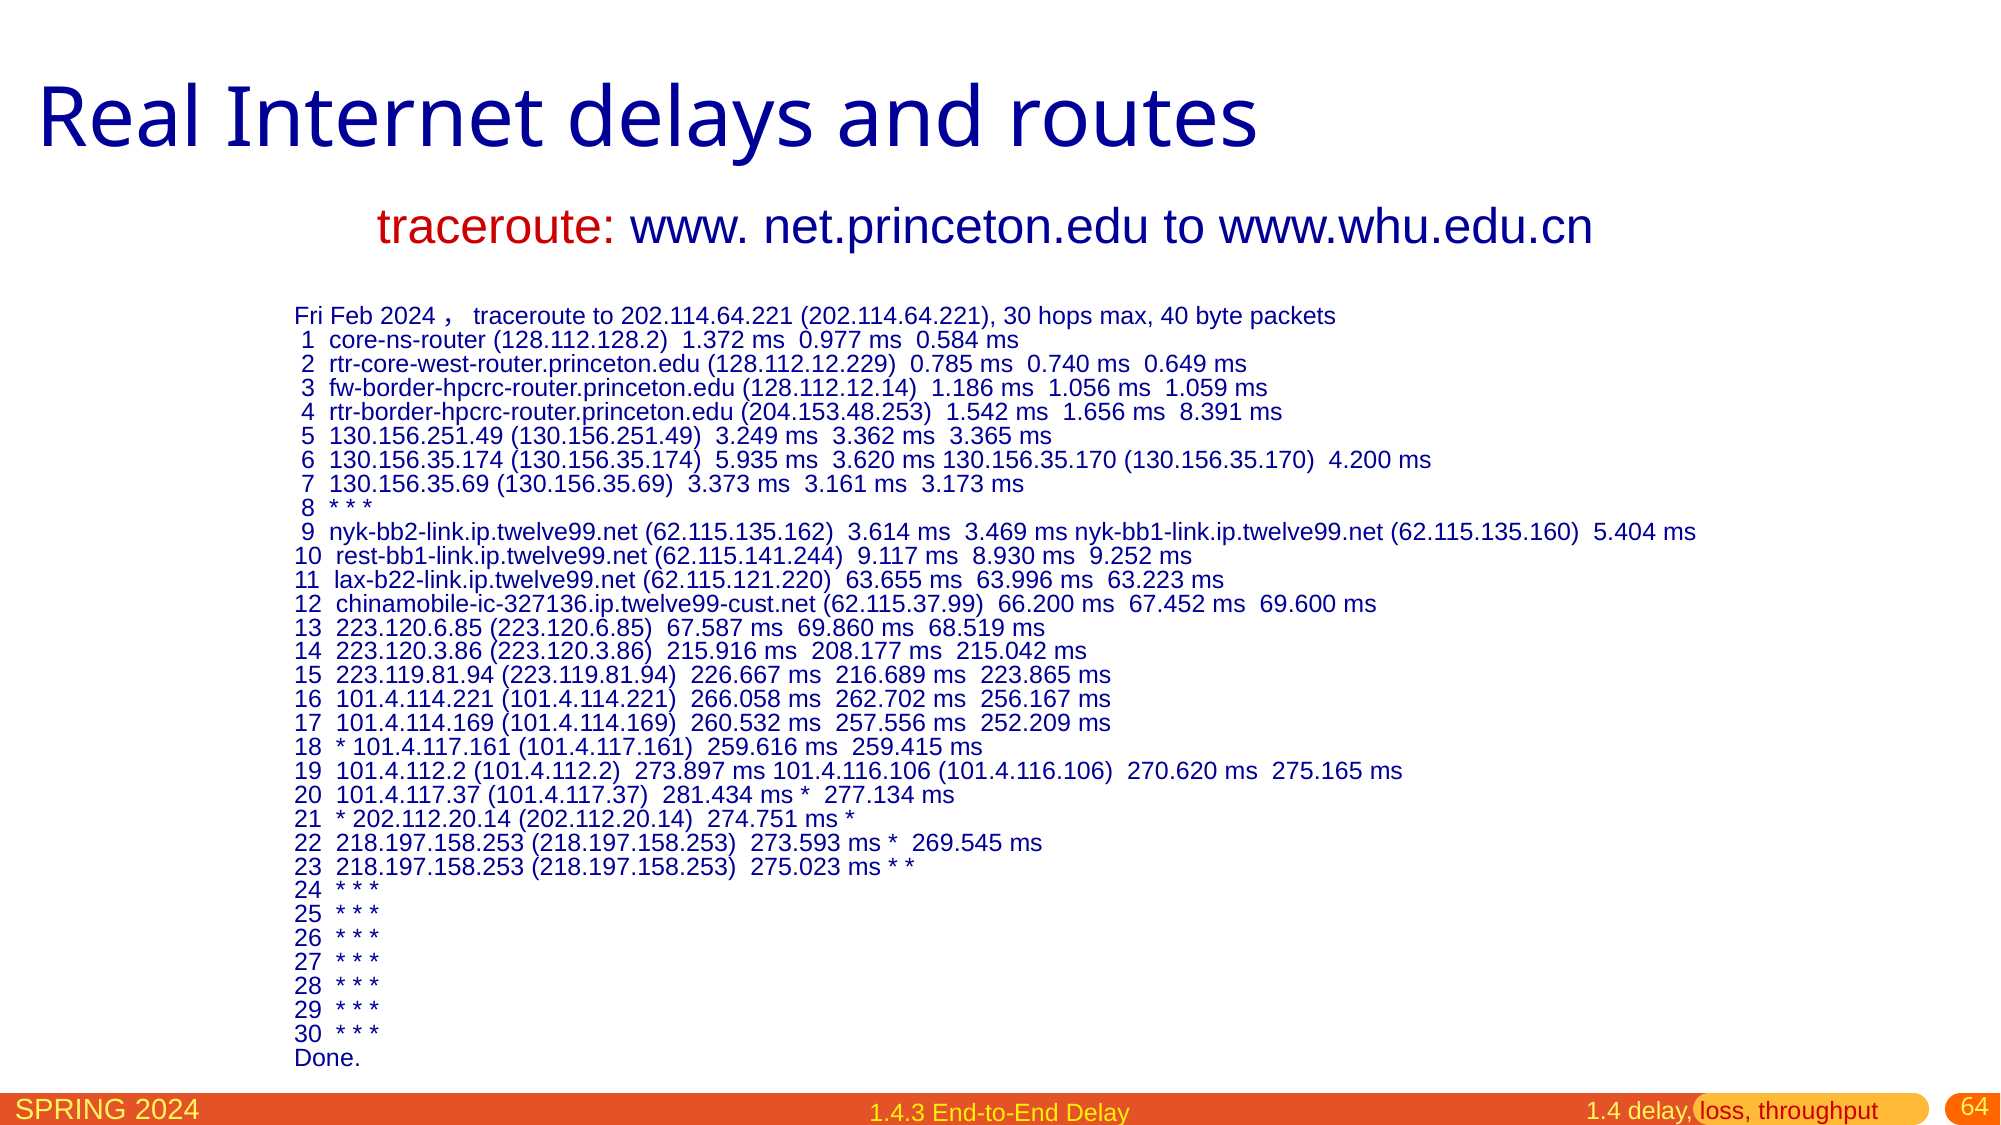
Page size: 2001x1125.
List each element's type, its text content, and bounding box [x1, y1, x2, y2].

footer 1.4 delay, loss, throughput [1570, 1094, 1902, 1125]
text_box Real Internet delays and routes [0, 35, 1378, 191]
text_box traceroute: www. net.princeton.edu to www.whu.edu.cn [362, 185, 1707, 261]
text_box Fri Feb 2024，traceroute to 202.114.64.221 (202.114.64.221), 30 hops max, 40 byte packets 1 core-ns-router (128.112.128.2) 1.372 ms 0.977 ms 0.584 ms 2 rtr-core-west-router.princeton.edu (128.112.12.229) 0.785 ms 0.740 ms 0.649 ms 3 fw-border-hpcrc-router.princeton.edu (128.112.12.14) 1.186 ms 1.056 ms 1.059 ms 4 rtr-border-hpcrc-router.princeton.edu (204.153.48.253) 1.542 ms 1.656 ms 8.391 ms 5 130.156.251.49 (130.156.251.49) 3.249 ms 3.362 ms 3.365 ms 6 130.156.35.174 (130.156.35.174) 5.935 ms 3.620 ms 130.156.35.170 (130.156.35.170) 4.200 ms 7 130.156.35.69 (130.156.35.69) 3.373 ms 3.161 ms 3.173 ms 8 * * * 9 nyk-bb2-link.ip.twelve99.net (62.115.135.162) 3.614 ms 3.469 ms nyk-bb1-link.ip.twelve99.net (62.115.135.160) 5.404 ms 10 rest-bb1-link.ip.twelve99.net (62.115.141.244) 9.117 ms 8.930 ms 9.252 ms 11 lax-b22-link.ip.twelve99.net (62.115.121.220) 63.655 ms 63.996 ms 63.223 ms 12 chinamobile-ic-327136.ip.twelve99-cust.net (62.115.37.99) 66.200 ms 67.452 ms 69.600 ms 13 223.120.6.85 (223.120.6.85) 67.587 ms 69.860 ms 68.519 ms 14 223.120.3.86 (223.120.3.86) 215.916 ms 208.177 ms 215.042 ms 15 223.119.81.94 (223.119.81.94) 226.667 ms 216.689 ms 223.865 ms 16 101.4.114.221 (101.4.114.221) 266.058 ms 262.702 ms 256.167 ms 17 101.4.114.169 (101.4.114.169) 260.532 ms 257.556 ms 252.209 ms 18 * 101.4.117.161 (101.4.117.161) 259.616 ms 259.415 ms 19 101.4.112.2 (101.4.112.2) 273.897 ms 101.4.116.106 (101.4.116.106) 270.620 ms 275.165 ms 20 101.4.117.37 (101.4.117.37) 281.434 ms * 277.134 ms 21 * 202.112.20.14 (202.112.20.14) 274.751 ms * 22 218.197.158.253 (218.197.158.253) 273.593 ms * 269.545 ms 23 218.197.158.253 (218.197.158.253) 275.023 ms * * 24 * * * 25 * * * 26 * * * 27 * * * 28 * * * 29 * * * 30 * * * Done. [279, 298, 1956, 1079]
text_box 1.4.3 End-to-End Delay [475, 1089, 1525, 1125]
slide_number 64 [1944, 1092, 2000, 1125]
